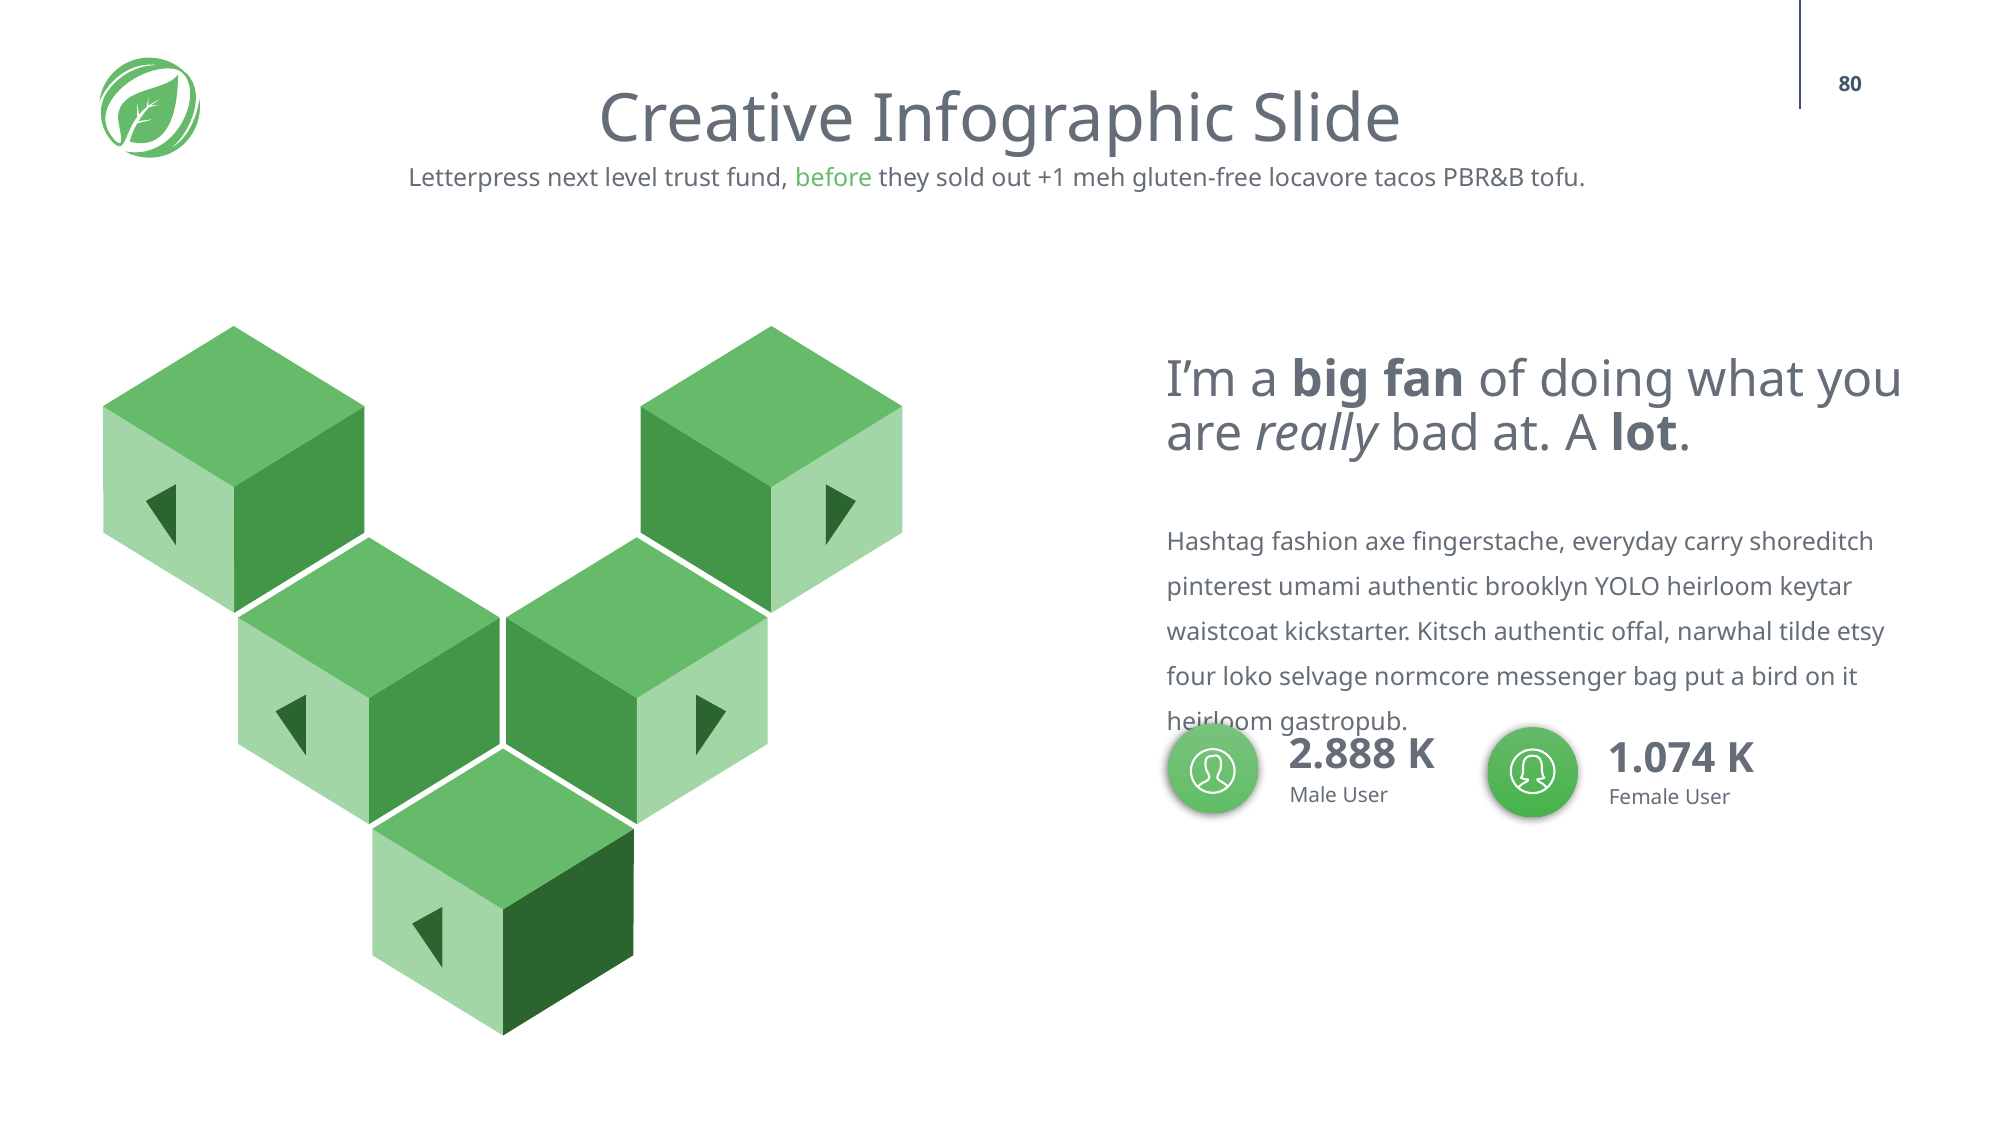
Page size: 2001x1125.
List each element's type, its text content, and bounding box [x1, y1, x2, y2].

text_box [102, 325, 903, 1036]
text_box Hashtag fashion axe fingerstache, everyday carry shoreditch pinterest umami authentic brooklyn YOLO heirloom keytar waistcoat kickstarter. Kitsch authentic offal, narwhal tilde etsy four loko selvage normcore messenger bag put a bird on it heirloom gastropub. [1151, 503, 1950, 743]
text_box I’m a big fan of doing what you are really bad at. A lot. [1151, 345, 1971, 469]
text_box Letterpress next level trust fund, before they sold out +1 meh gluten-free locavore tacos PBR&B tofu. [393, 154, 1609, 199]
text_box Creative Infographic Slide [381, 66, 1621, 162]
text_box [1168, 719, 1445, 814]
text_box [1487, 722, 1764, 818]
